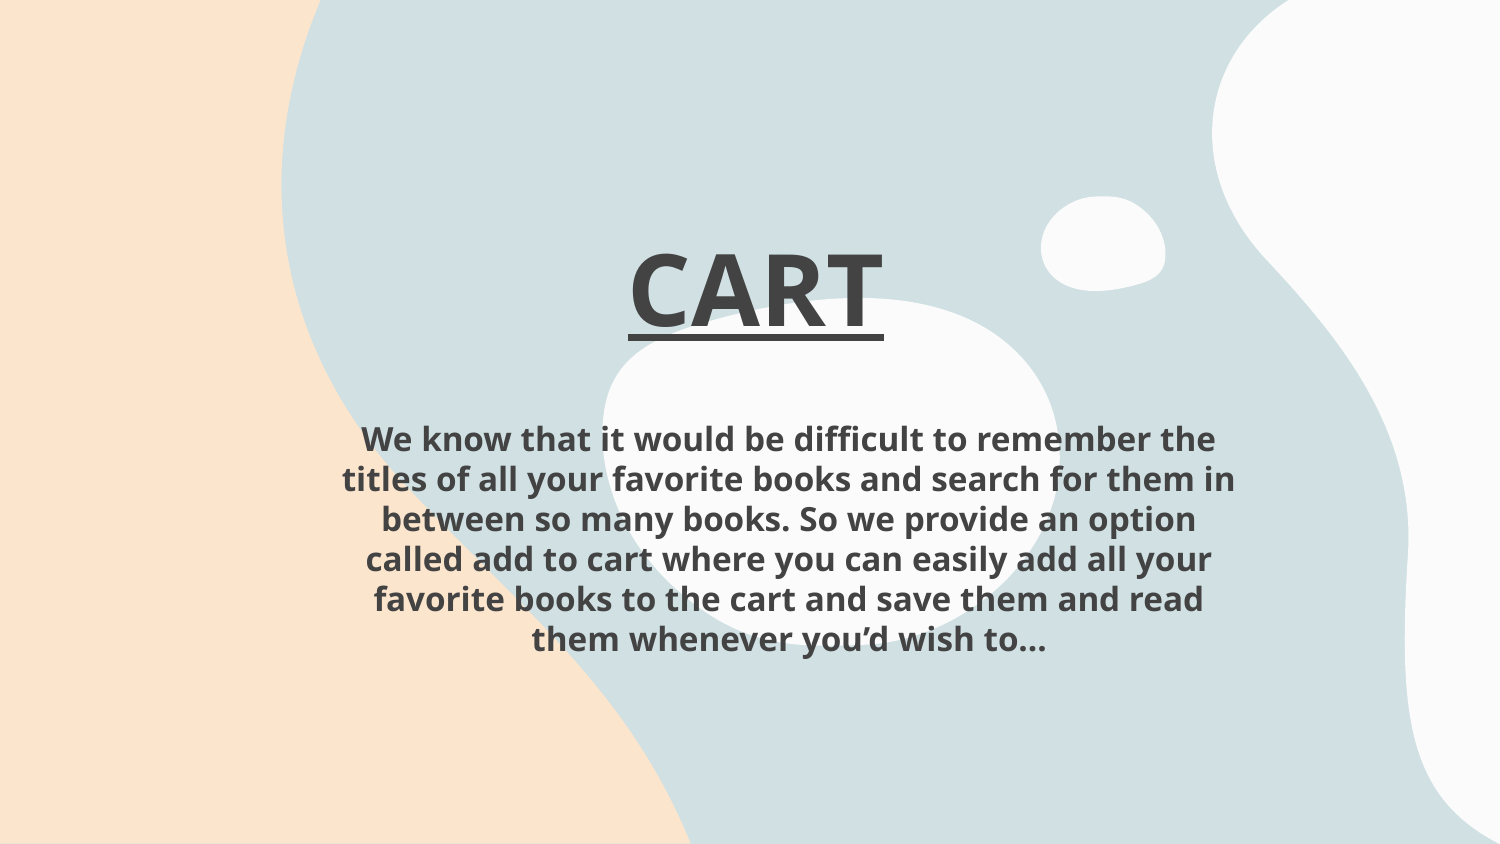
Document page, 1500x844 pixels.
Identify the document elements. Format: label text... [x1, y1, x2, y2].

title CART [280, 62, 900, 362]
subtitle We know that it would be difficult to remember the titles of all your favorite books and search for them in between so many books. So we provide an option called add to cart where you can easily add all your favorite books to the cart and save them and read them whenever you’d wish to… [319, 403, 1260, 782]
